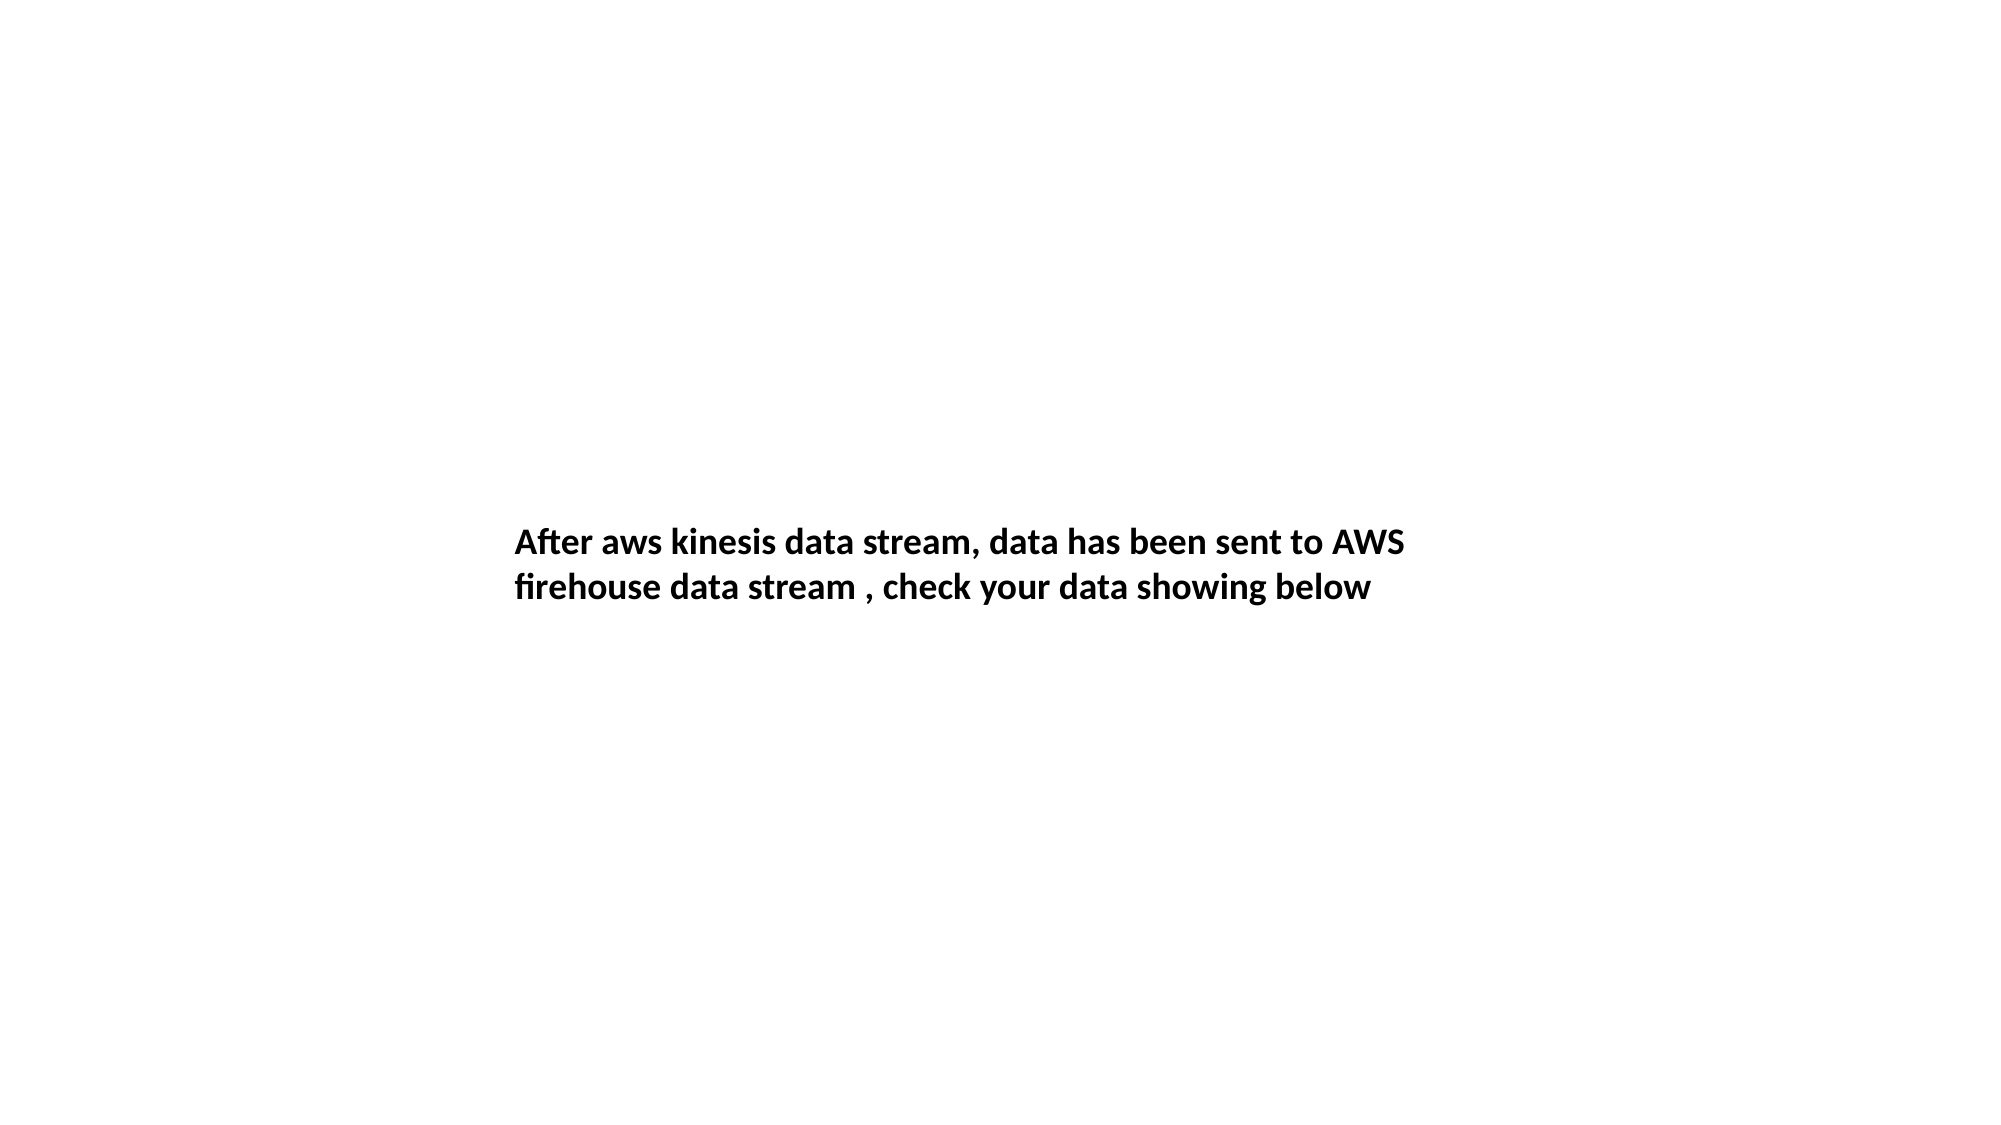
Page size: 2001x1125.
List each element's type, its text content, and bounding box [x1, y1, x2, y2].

text_box After aws kinesis data stream, data has been sent to AWS firehouse data stream , check your data showing below [499, 509, 1500, 615]
